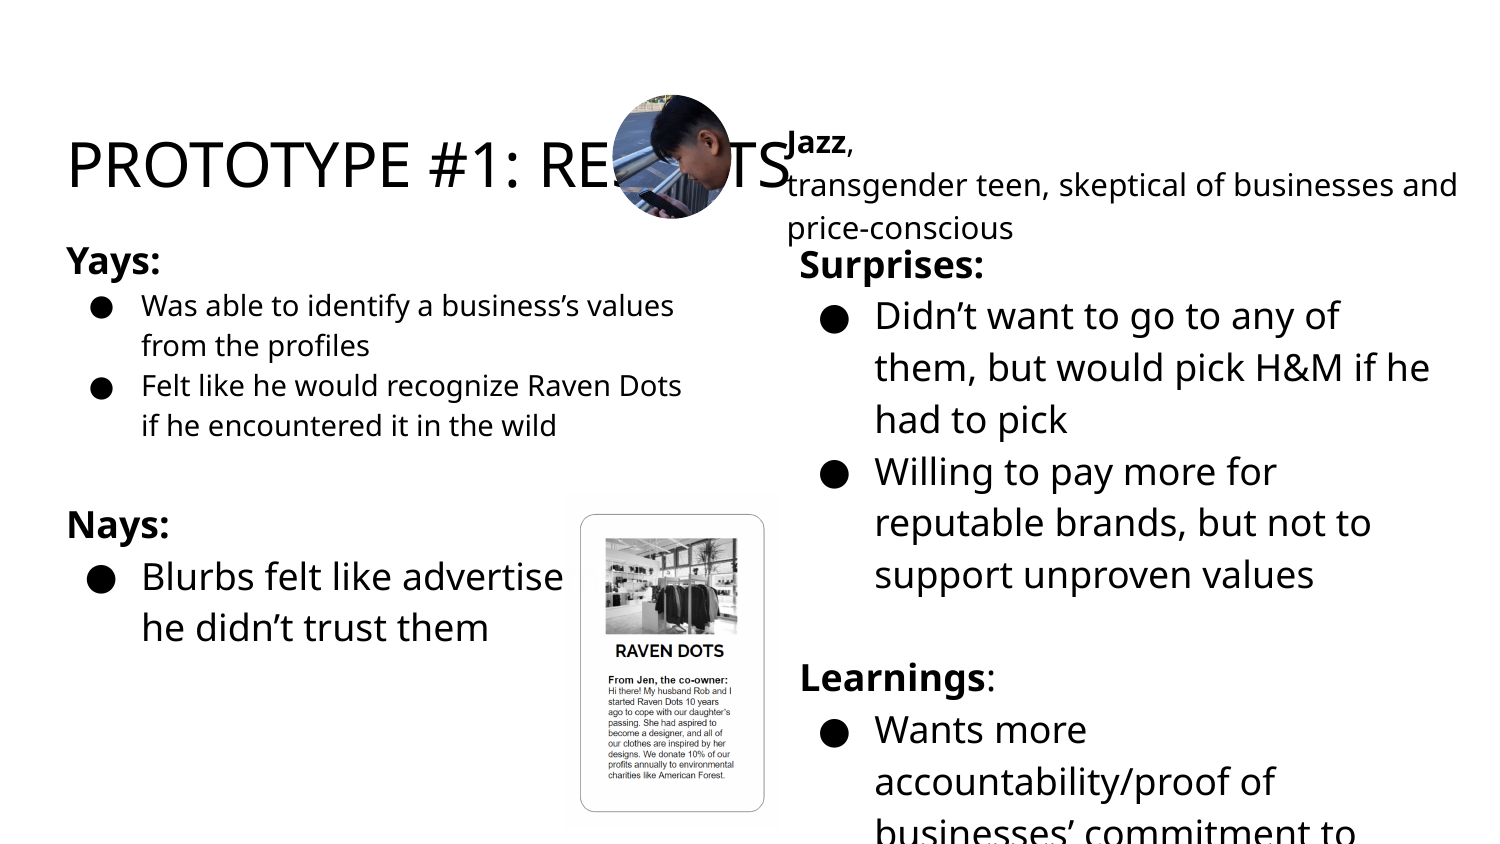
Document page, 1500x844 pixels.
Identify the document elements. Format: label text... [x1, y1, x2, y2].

picture [565, 492, 779, 829]
list Surprises: Didn’t want to go to any of them, but would pick H&M if he had to pick Willing to pay more for reputable brands, but not to support unproven values Learnings: Wants more accountability/proof of businesses’ commitment to values, thinks an authentic video might be a way to go about that [784, 218, 1448, 812]
picture [612, 94, 732, 219]
list Jazz, transgender teen, skeptical of businesses and price-conscious [771, 101, 1476, 176]
title PROTOTYPE #1: RESULTS [51, 91, 809, 216]
list Yays: Was able to identify a business’s values from the profiles Felt like he would recognize Raven Dots if he encountered it in the wild Nays: Blurbs felt like advertisements - he didn’t trust them [51, 215, 715, 808]
